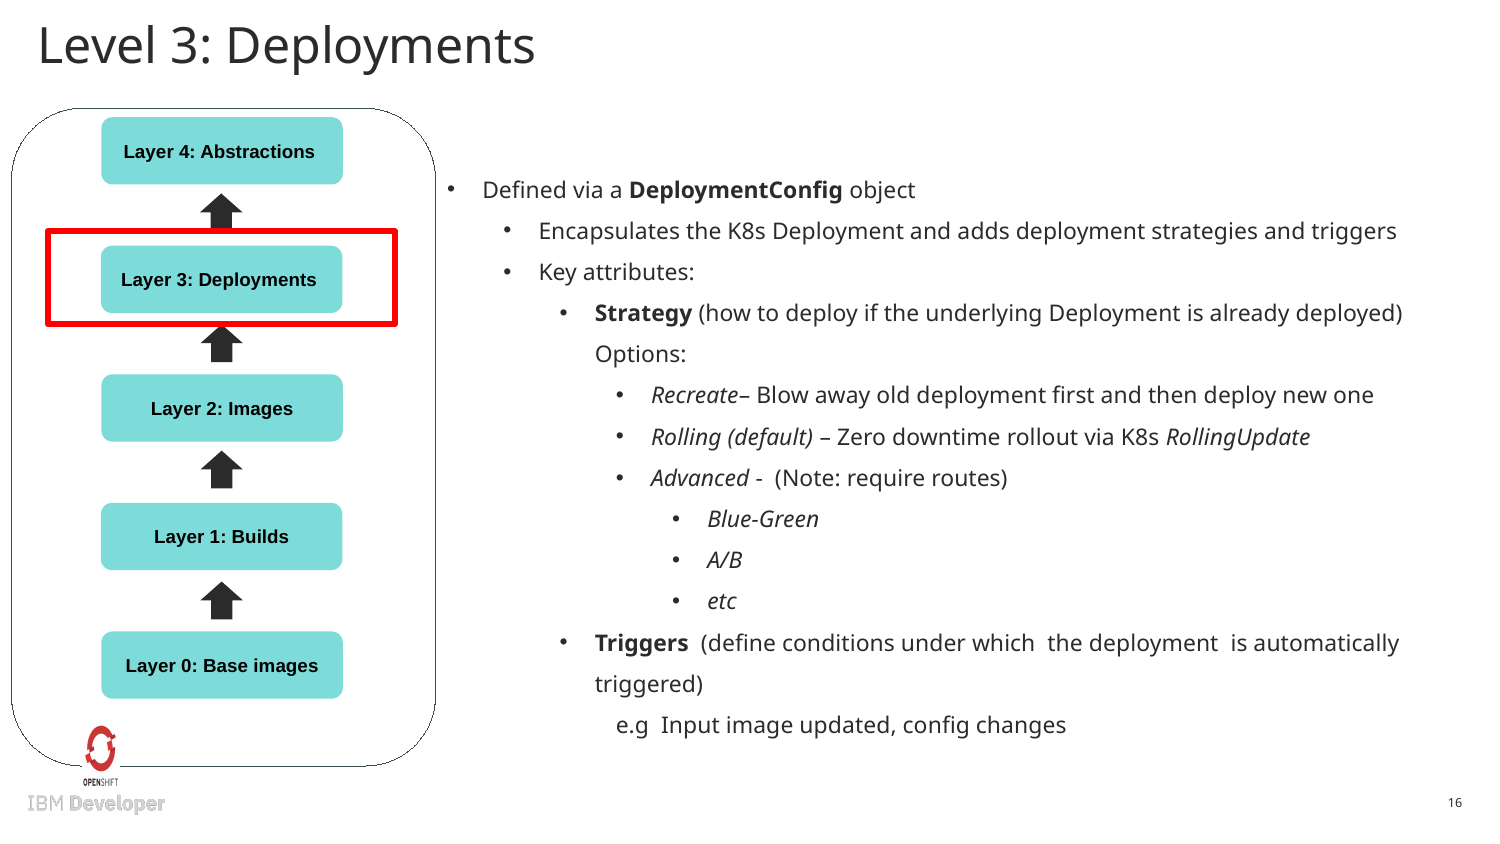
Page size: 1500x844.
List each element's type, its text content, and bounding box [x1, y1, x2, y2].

text_box Defined via a DeploymentConfig object Encapsulates the K8s Deployment and adds deployment strategies and triggers Key attributes: Strategy (how to deploy if the underlying Deployment is already deployed) Options: Recreate– Blow away old deployment first and then deploy new one Rolling (default) – Zero downtime rollout via K8s RollingUpdate Advanced - (Note: require routes) Blue-Green A/B etc Triggers (define conditions under which the deployment is automatically triggered) e.g Input image updated, config changes [441, 154, 1500, 746]
title Level 3: Deployments [37, 20, 713, 84]
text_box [11, 107, 436, 792]
slide_number 16 [1125, 791, 1463, 815]
